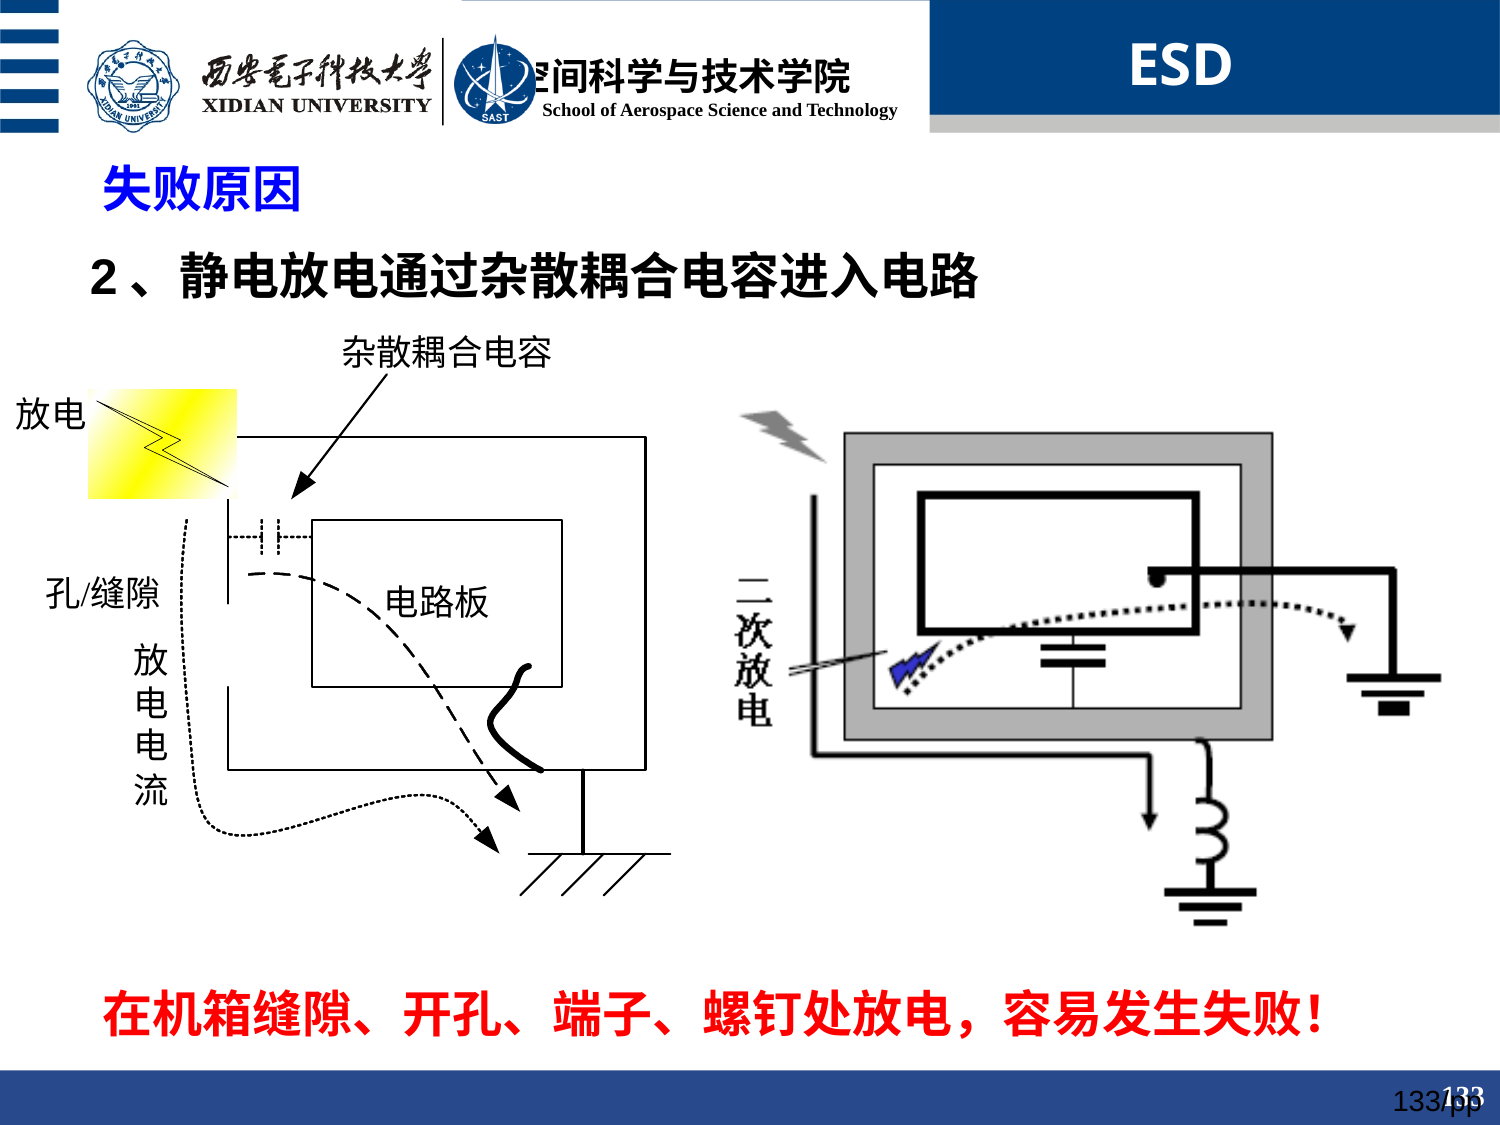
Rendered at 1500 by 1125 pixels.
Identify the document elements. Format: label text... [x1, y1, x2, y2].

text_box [712, 399, 1451, 939]
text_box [12, 324, 676, 901]
text_box 失败原因 [87, 149, 348, 225]
text_box 在机箱缝隙、开孔、端子、螺钉处放电，容易发生失败！ [87, 974, 1375, 1050]
picture [0, 0, 1500, 1070]
text_box ESD [1112, 9, 1258, 93]
text_box 2、静电放电通过杂散耦合电容进入电路 [75, 237, 1100, 313]
text_box 133/pp [1312, 1074, 1497, 1116]
